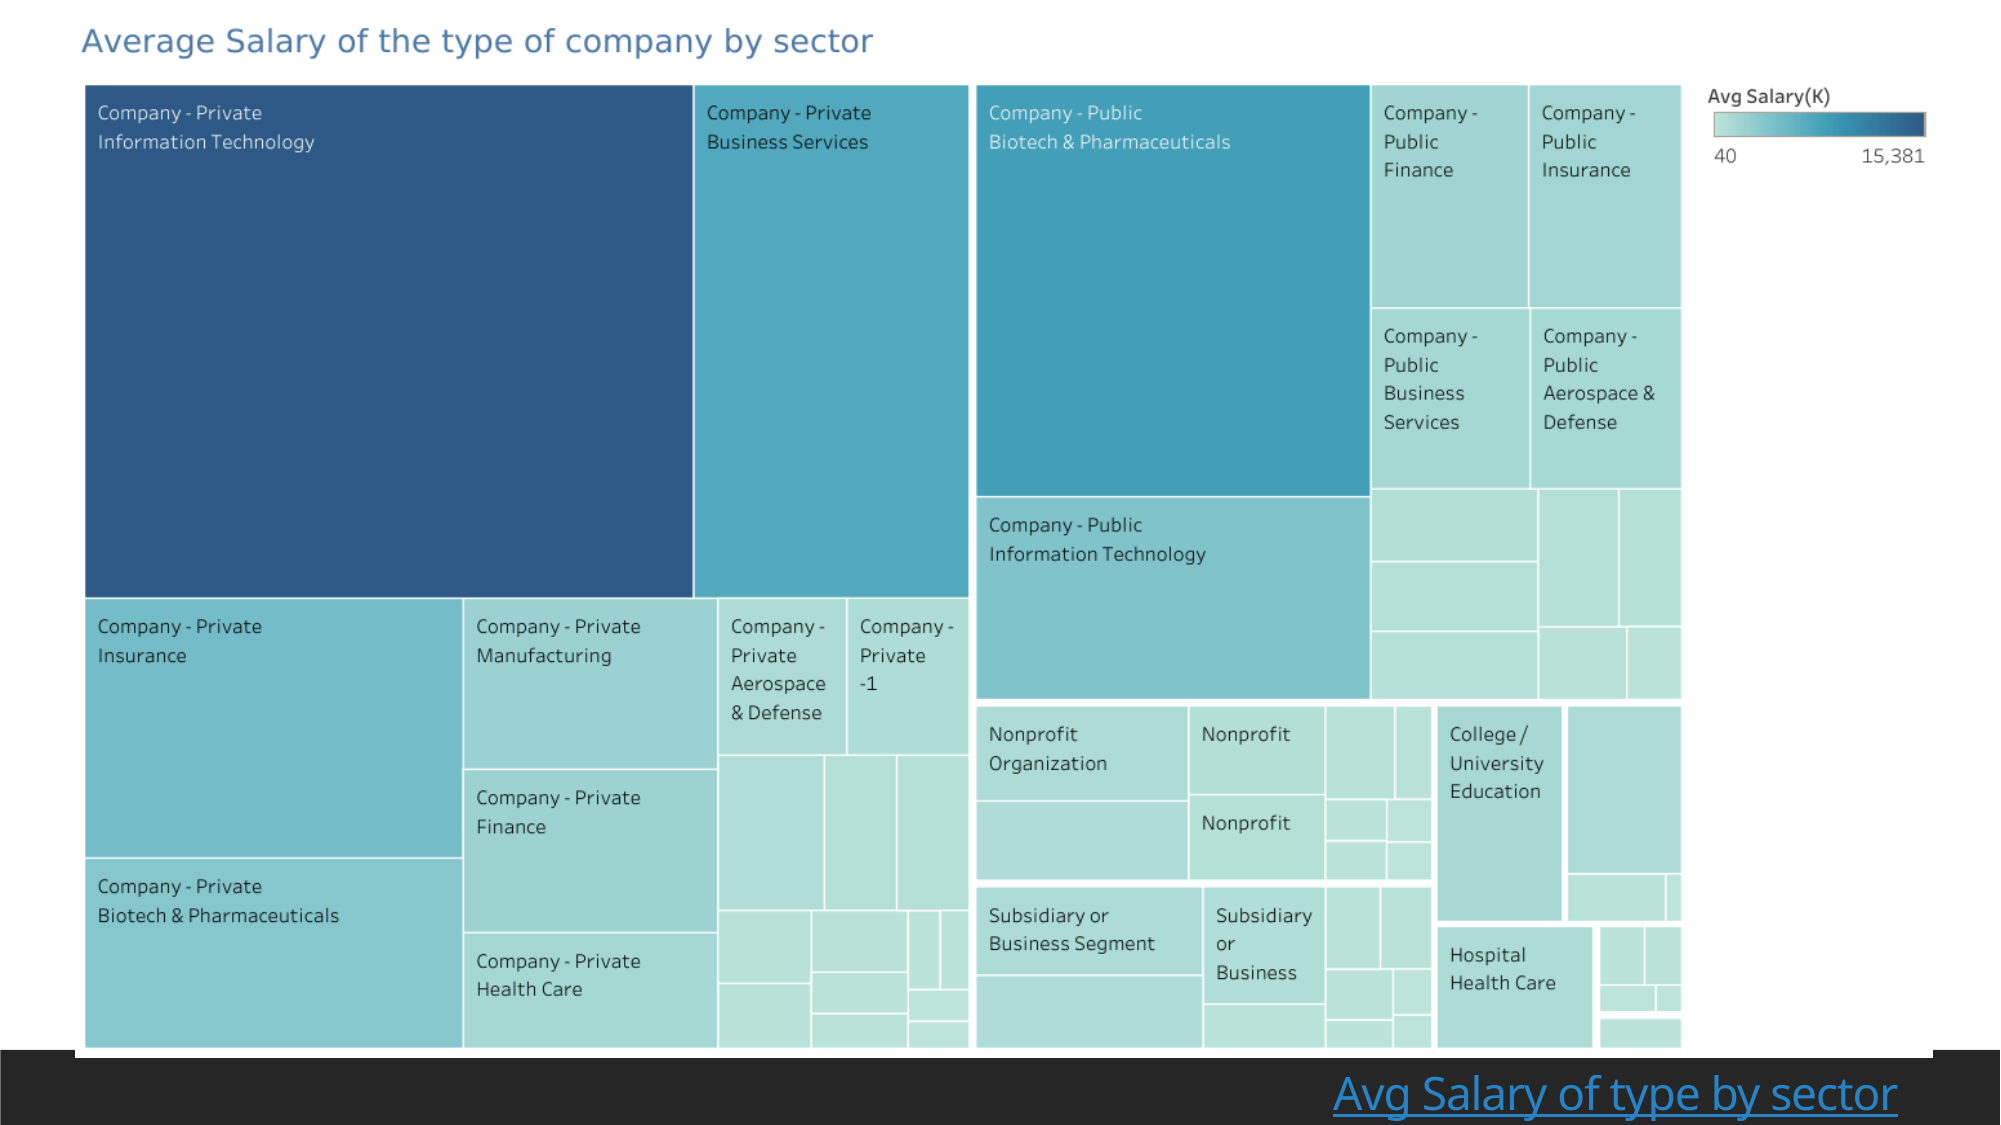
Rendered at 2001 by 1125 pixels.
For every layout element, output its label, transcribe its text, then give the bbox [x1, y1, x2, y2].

title Avg Salary of type by sector [1231, 1057, 2000, 1125]
picture [74, 12, 1934, 1058]
